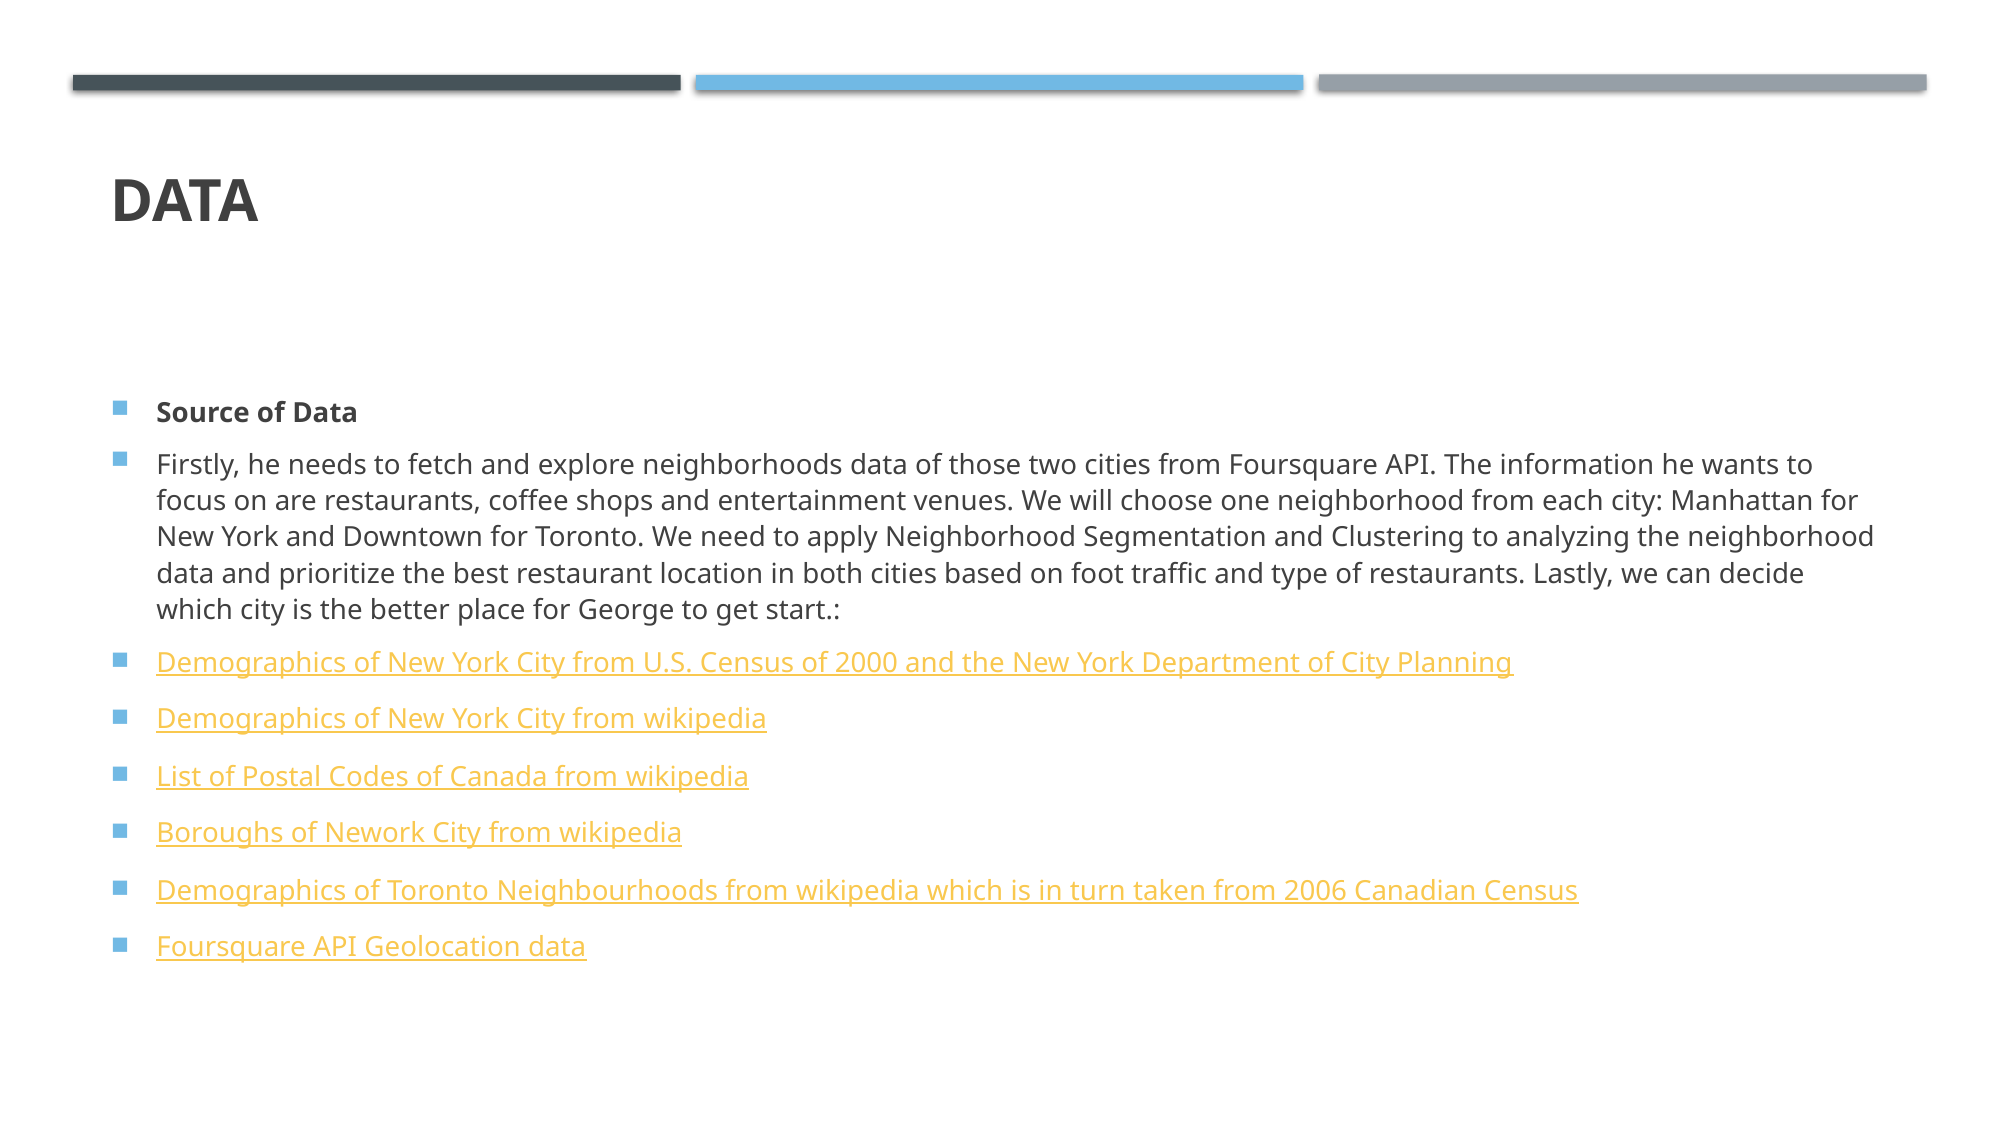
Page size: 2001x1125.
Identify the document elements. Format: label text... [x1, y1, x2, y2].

title DATA [95, 115, 1905, 311]
list Source of Data Firstly, he needs to fetch and explore neighborhoods data of those two cities from Foursquare API. The information he wants to focus on are restaurants, coffee shops and entertainment venues. We will choose one neighborhood from each city: Manhattan for New York and Downtown for Toronto. We need to apply Neighborhood Segmentation and Clustering to analyzing the neighborhood data and prioritize the best restaurant location in both cities based on foot traffic and type of restaurants. Lastly, we can decide which city is the better place for George to get start.: Demographics of New York City from U.S. Census of 2000 and the New York Department of City Planning Demographics of New York City from wikipedia List of Postal Codes of Canada from wikipedia Boroughs of Nework City from wikipedia Demographics of Toronto Neighbourhoods from wikipedia which is in turn taken from 2006 Canadian Census Foursquare API Geolocation data [95, 383, 1905, 981]
